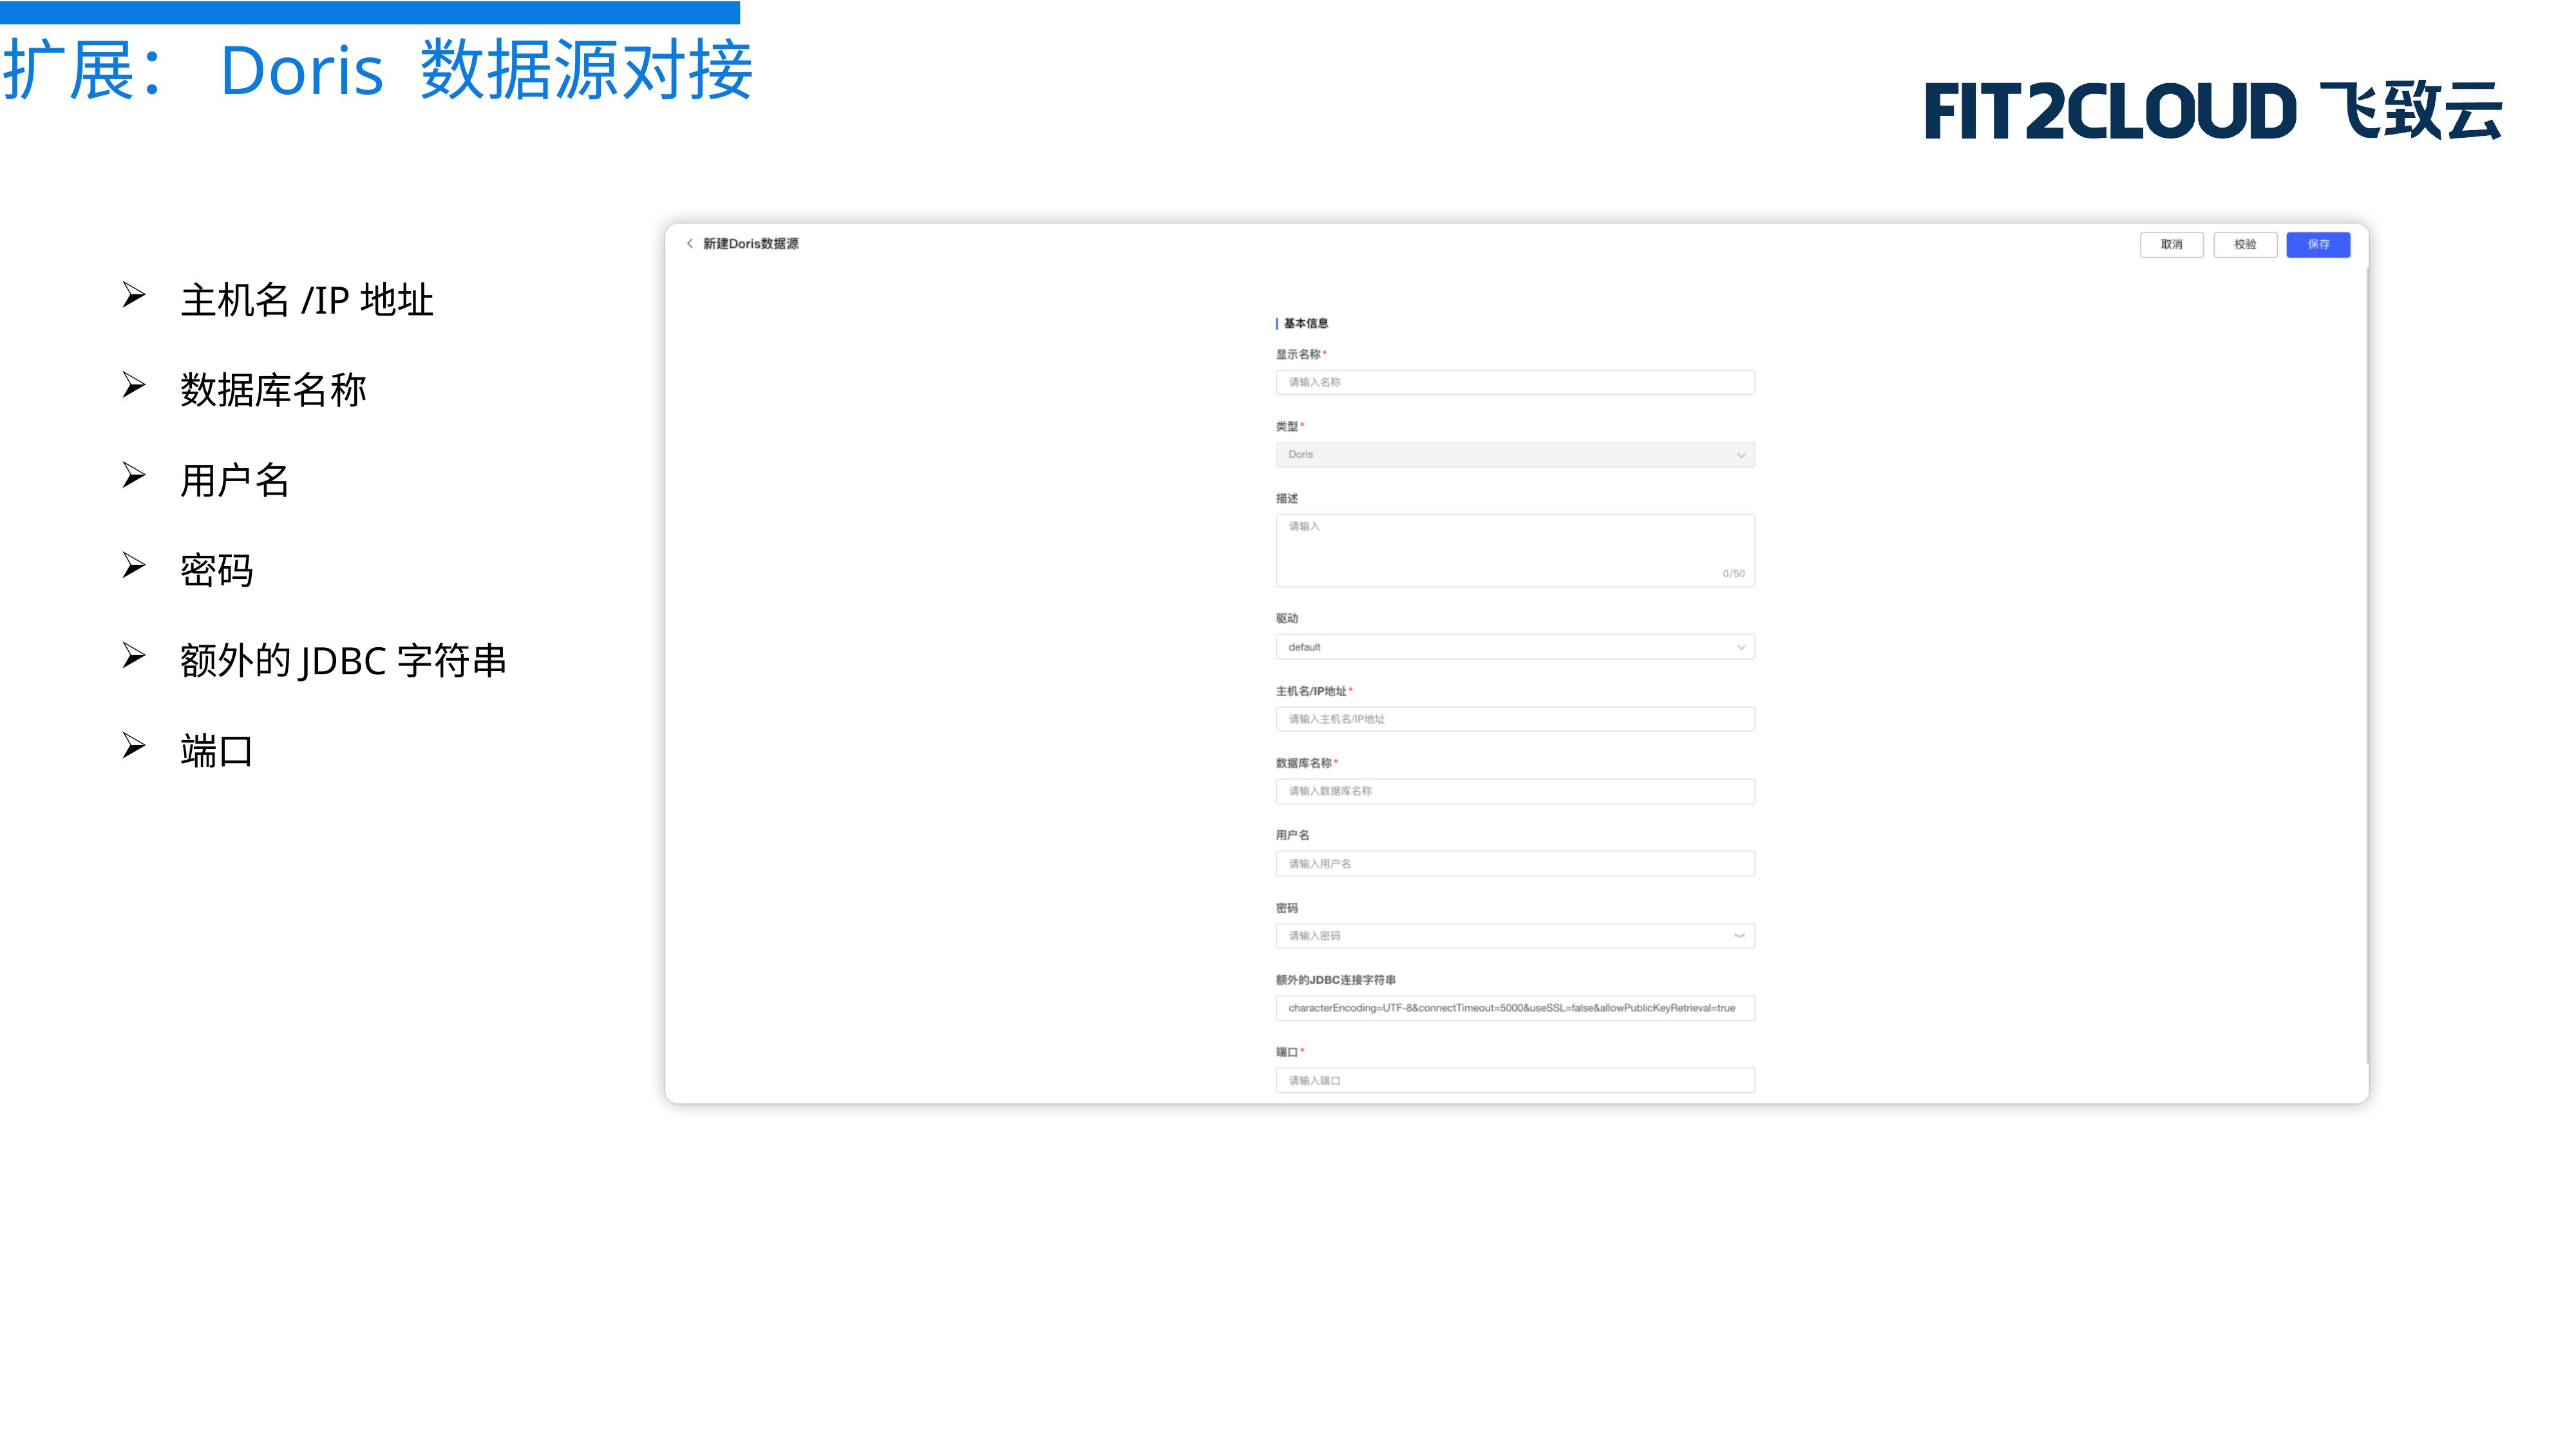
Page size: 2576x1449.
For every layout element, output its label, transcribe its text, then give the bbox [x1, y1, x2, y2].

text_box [0, 1, 815, 119]
picture [1926, 80, 2503, 140]
picture [649, 207, 2385, 1120]
text_box 主机名/IP地址 数据库名称 用户名 密码 额外的JDBC字符串 端口 [111, 223, 649, 780]
